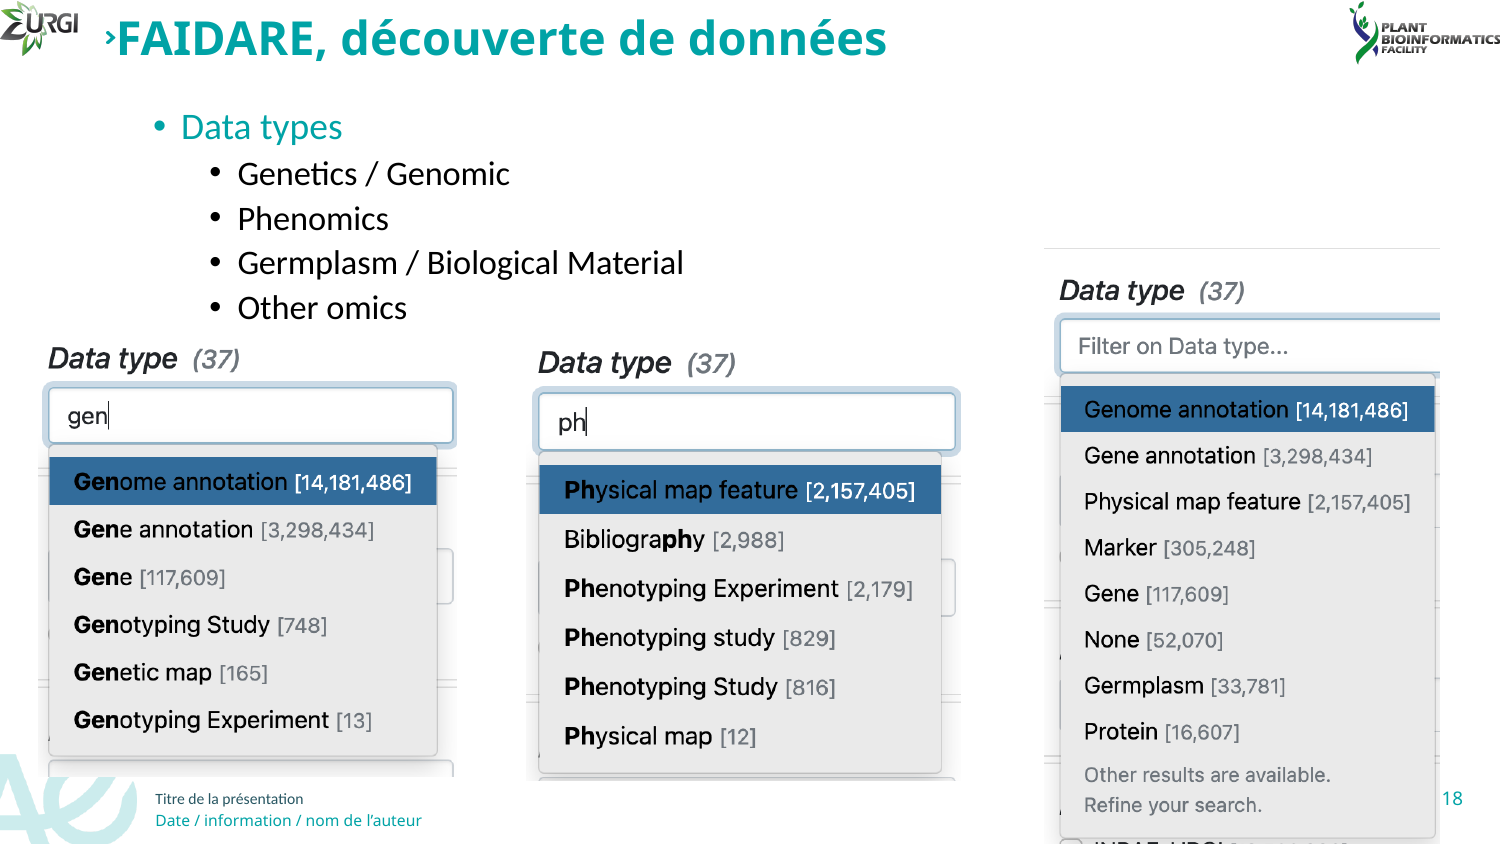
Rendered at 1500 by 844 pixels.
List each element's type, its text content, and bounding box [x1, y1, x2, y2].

picture [1349, 1, 1500, 65]
picture [106, 31, 116, 44]
picture [526, 332, 961, 781]
title FAIDARE, découverte de données [91, 0, 1349, 84]
picture [0, 339, 457, 844]
list Data types Genetics / Genomic Phenomics Germplasm / Biological Material Other omics [138, 92, 1335, 586]
picture [0, 1, 78, 56]
picture [1044, 246, 1440, 844]
